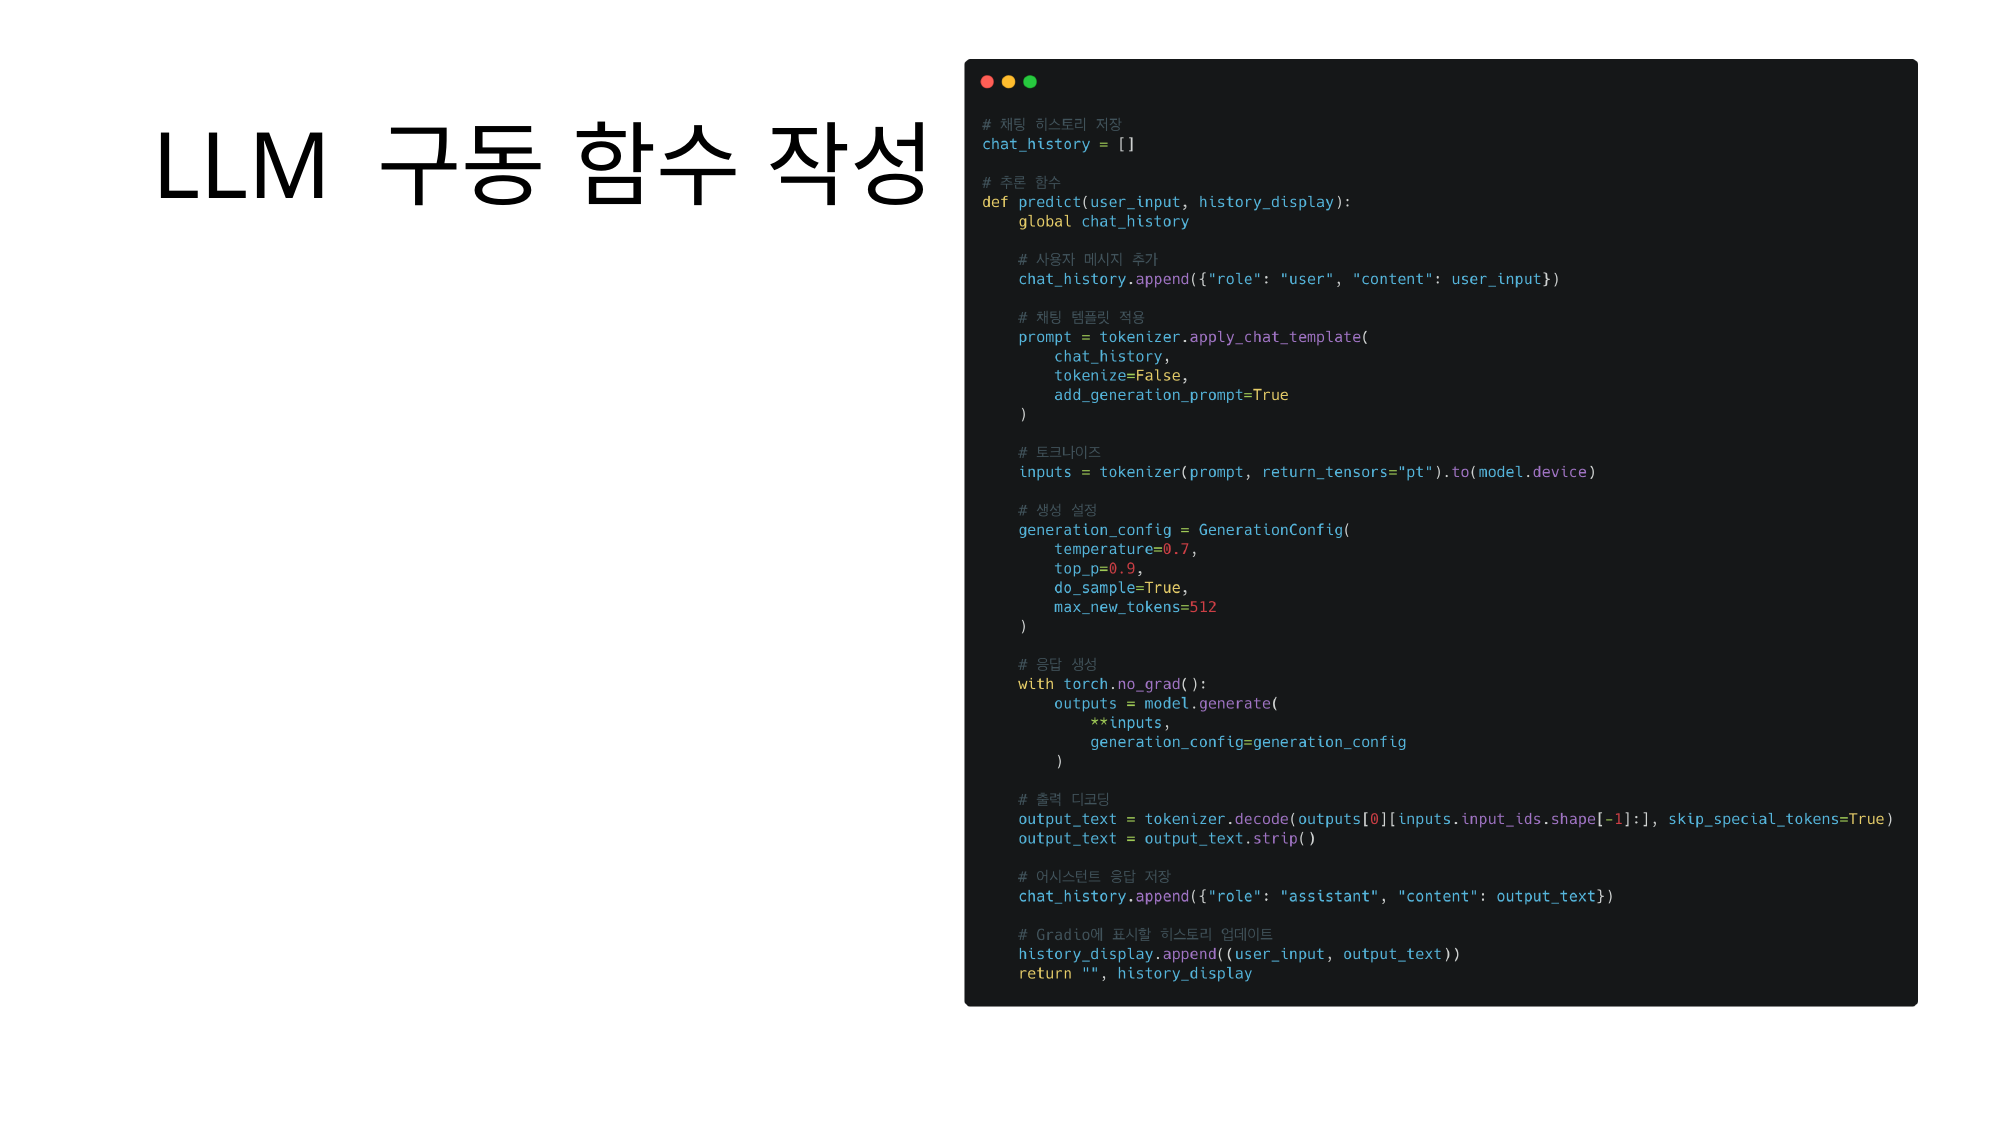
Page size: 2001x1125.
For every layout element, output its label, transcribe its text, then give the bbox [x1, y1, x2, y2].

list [905, 0, 1977, 1066]
title LLM 구동 함수 작성 [137, 59, 905, 278]
